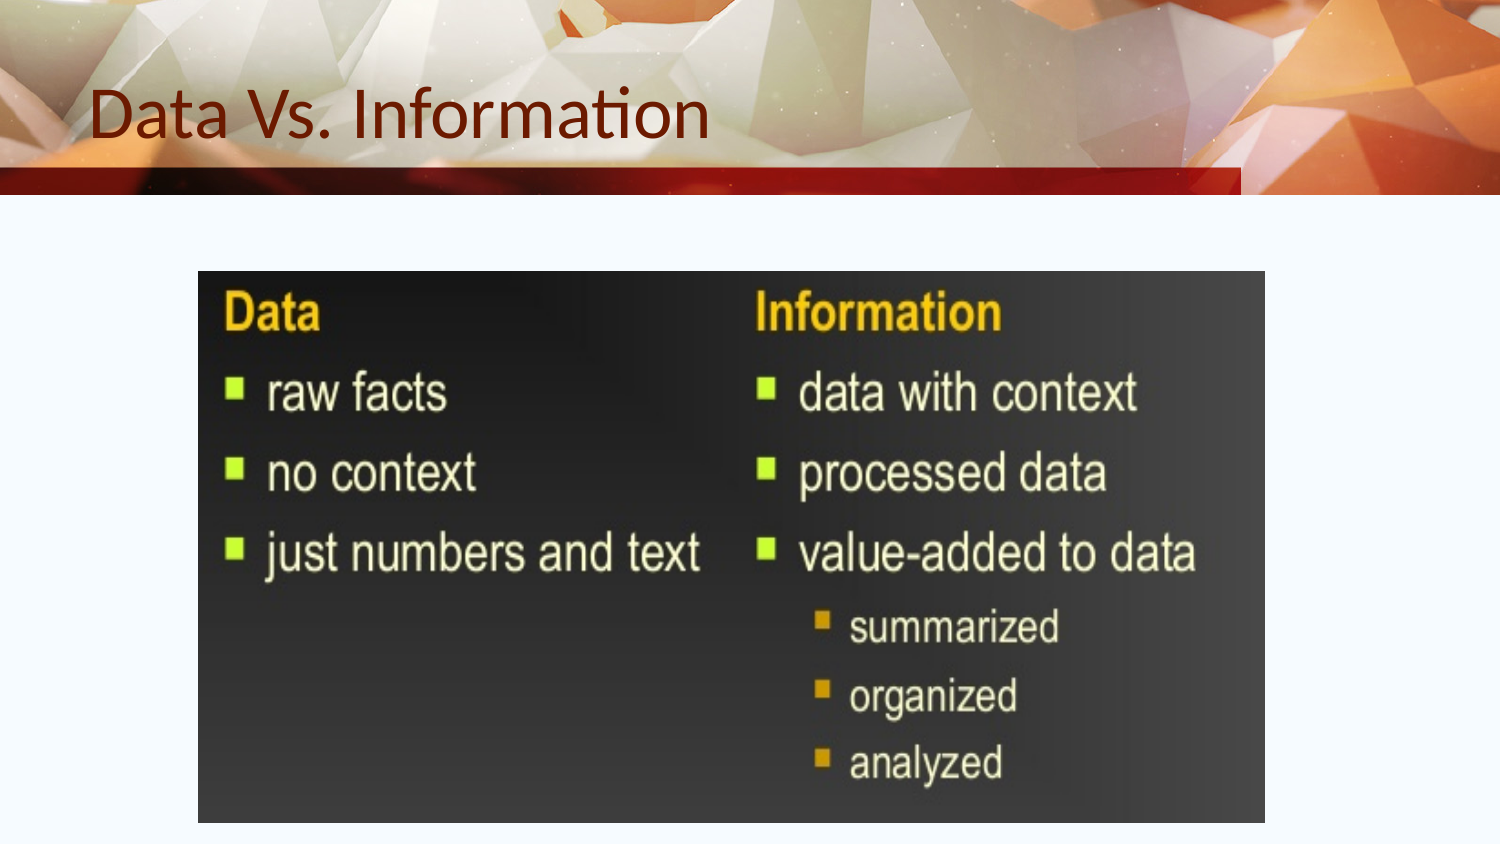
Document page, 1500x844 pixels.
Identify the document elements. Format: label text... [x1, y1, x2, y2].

picture [0, 0, 1500, 844]
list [198, 271, 1265, 823]
title Data Vs. Information [73, 46, 1427, 172]
